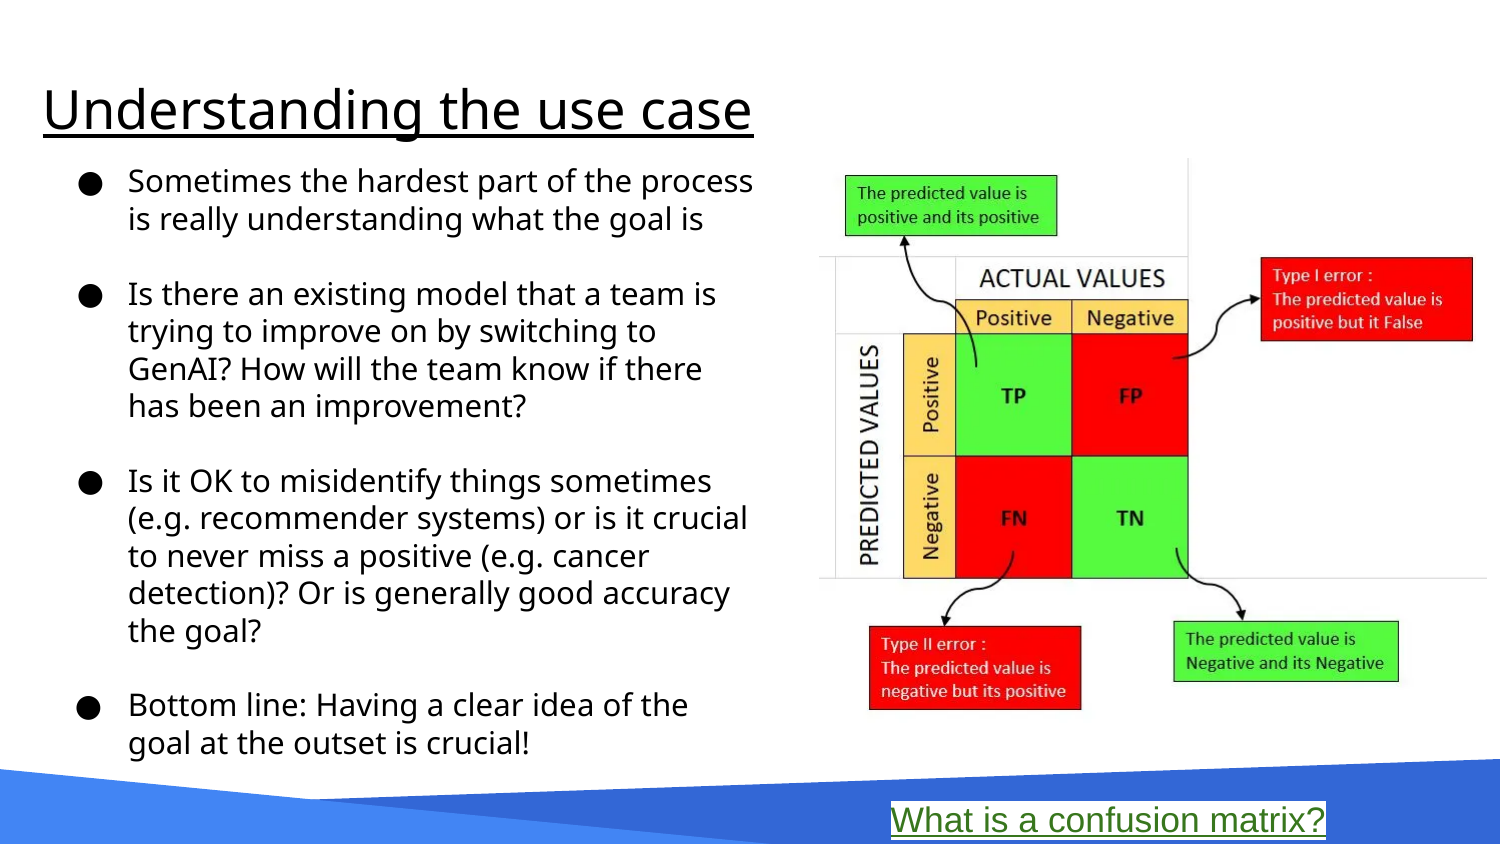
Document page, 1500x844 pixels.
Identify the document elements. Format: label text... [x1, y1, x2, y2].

text_box Sometimes the hardest part of the process is really understanding what the goal is Is there an existing model that a team is trying to improve on by switching to GenAI? How will the team know if there has been an improvement? Is it OK to misidentify things sometimes (e.g. recommender systems) or is it crucial to never miss a positive (e.g. cancer detection)? Or is generally good accuracy the goal? Bottom line: Having a clear idea of the goal at the outset is crucial! [37, 146, 776, 773]
picture [819, 158, 1487, 725]
title Understanding the use case [27, 60, 1113, 159]
text_box What is a confusion matrix? [875, 782, 1345, 844]
